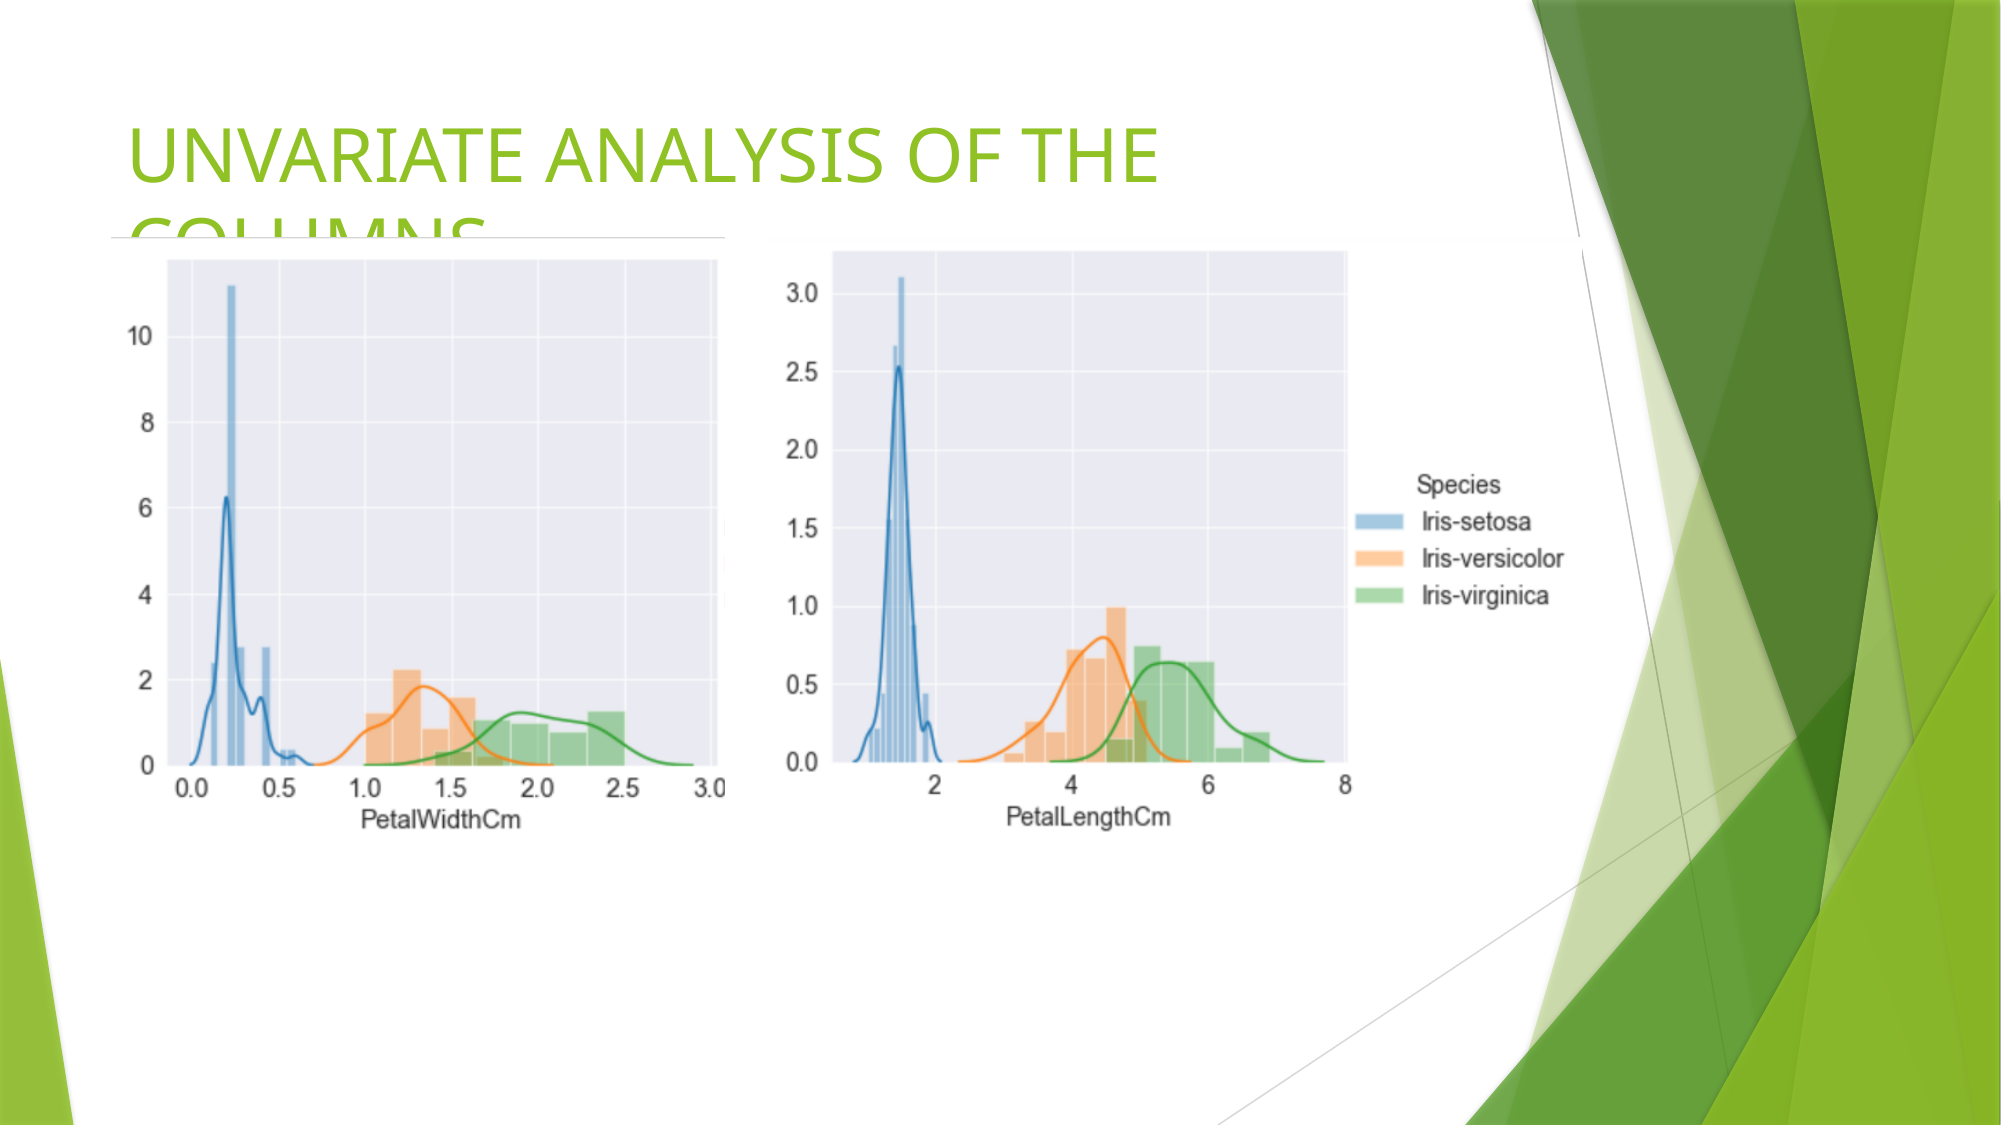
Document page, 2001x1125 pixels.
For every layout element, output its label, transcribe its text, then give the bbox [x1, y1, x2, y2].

title UNVARIATE ANALYSIS OF THE COLUMNS - [111, 99, 1522, 317]
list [110, 237, 726, 859]
picture [771, 237, 1583, 838]
